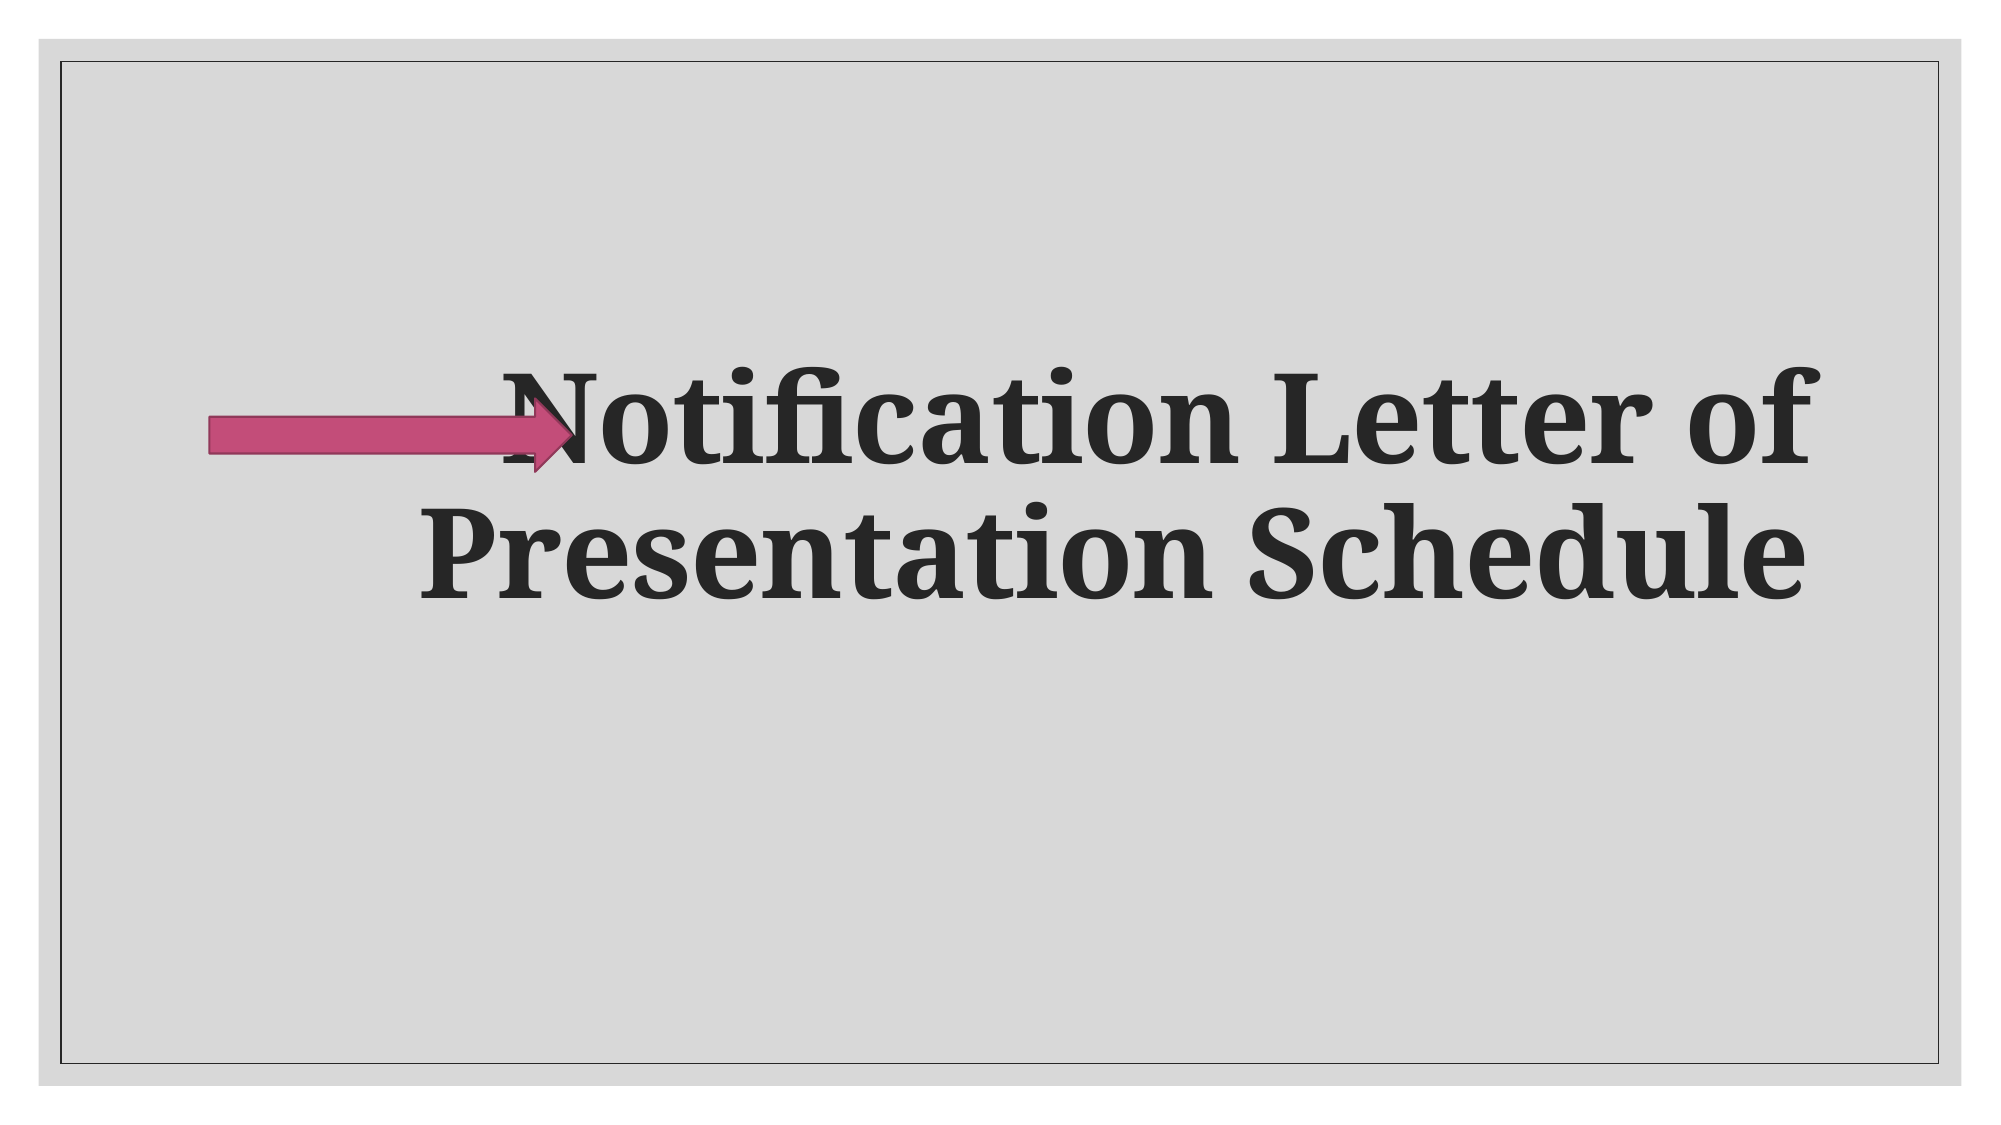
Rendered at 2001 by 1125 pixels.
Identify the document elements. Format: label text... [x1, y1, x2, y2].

title Notification Letter of Presentation Schedule [174, 105, 1825, 875]
text_box [208, 397, 573, 473]
